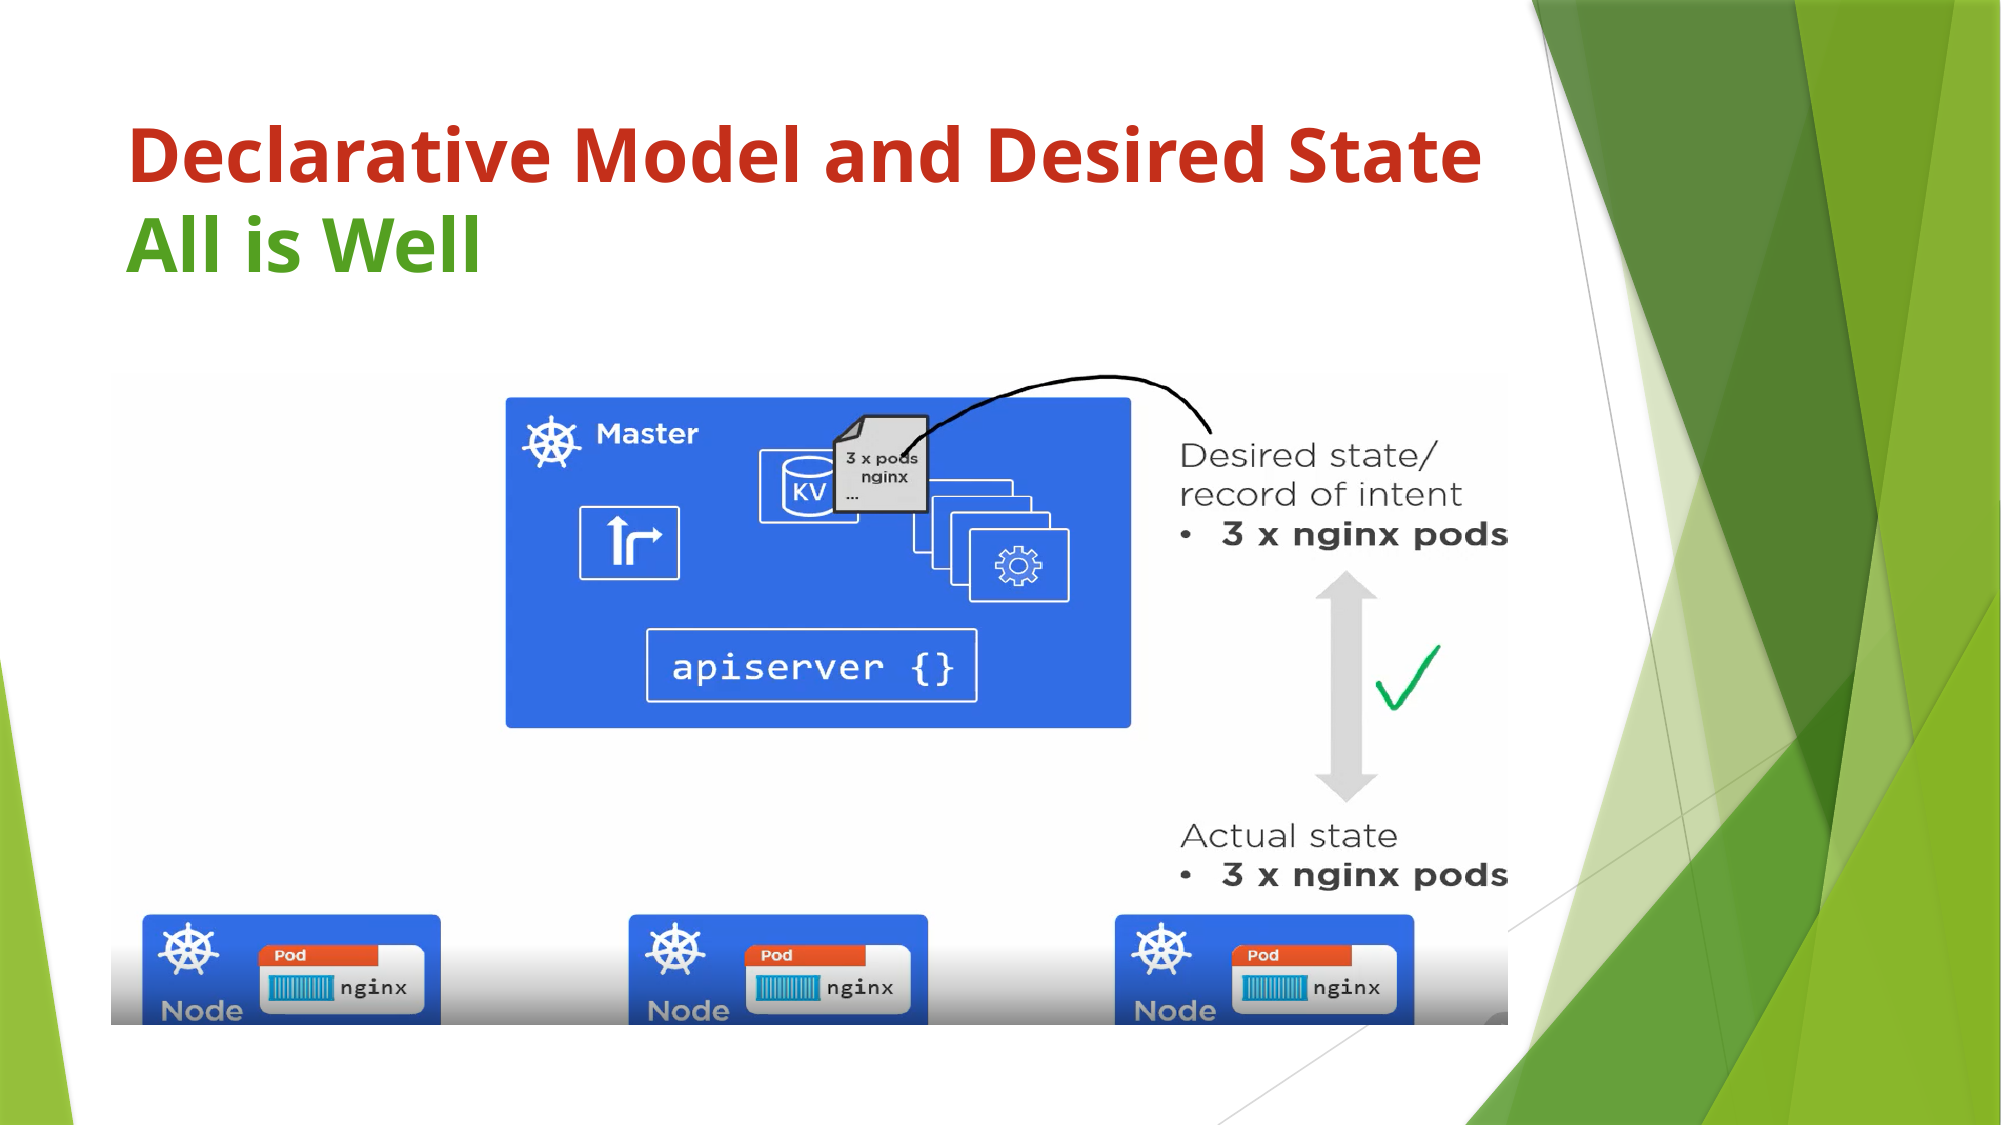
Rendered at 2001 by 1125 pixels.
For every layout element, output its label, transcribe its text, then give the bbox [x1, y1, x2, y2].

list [110, 372, 1509, 1026]
title Declarative Model and Desired State All is Well [111, 99, 1522, 317]
